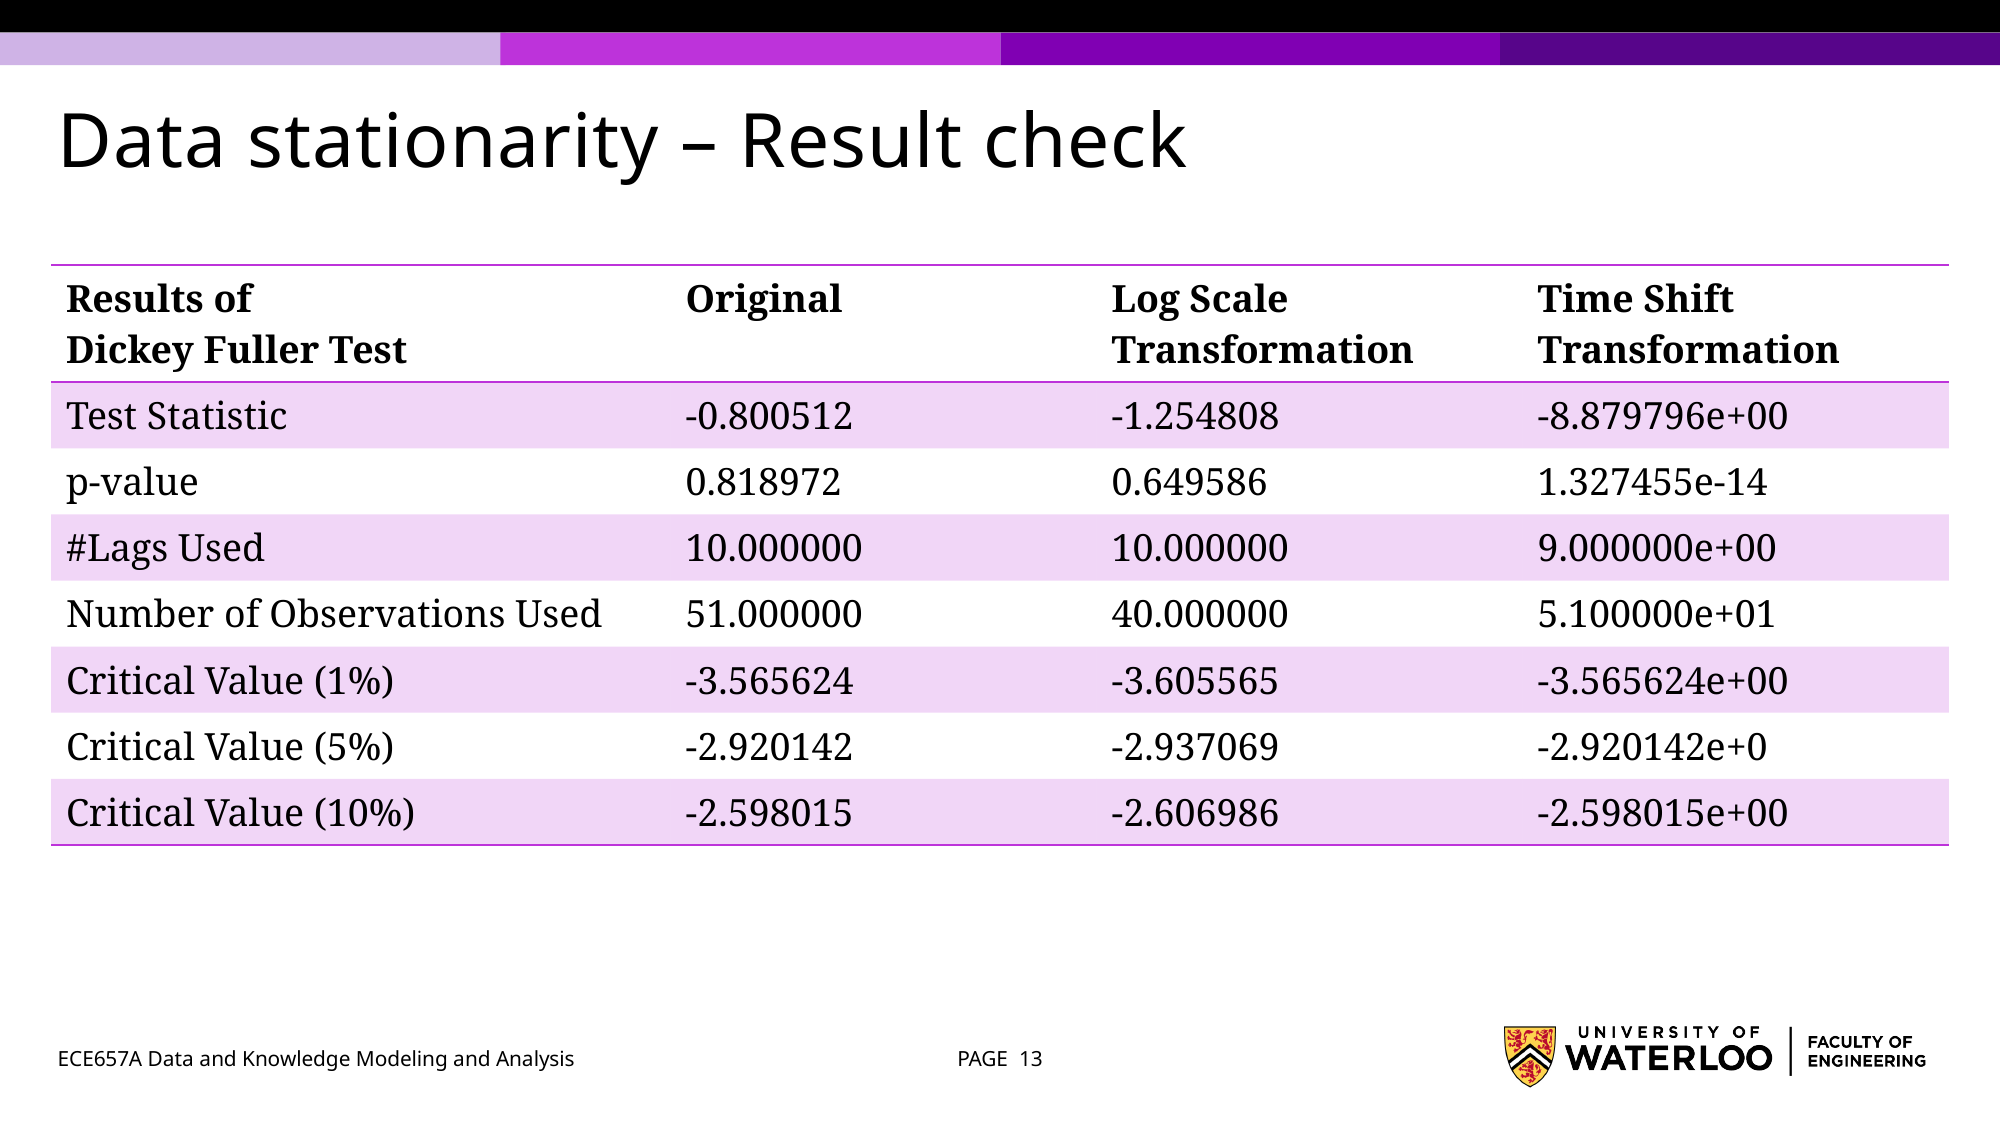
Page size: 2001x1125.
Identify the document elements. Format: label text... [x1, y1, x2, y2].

table_cell -3.565624 [671, 647, 1097, 713]
table_cell -2.920142e+0 [1523, 713, 1949, 779]
table_cell p-value [51, 448, 671, 514]
table_cell -3.605565 [1097, 647, 1523, 713]
table_cell -2.606986 [1097, 779, 1523, 844]
title Data stationarity – Result check [42, 71, 1941, 219]
table_cell 9.000000e+00 [1523, 514, 1949, 581]
table_cell 1.327455e-14 [1523, 448, 1949, 514]
table_cell Critical Value (10%) [51, 779, 671, 844]
table_cell -2.920142 [671, 713, 1097, 779]
table_cell 51.000000 [671, 581, 1097, 647]
table_cell Critical Value (5%) [51, 713, 671, 779]
table_cell -0.800512 [671, 383, 1097, 448]
table_cell 40.000000 [1097, 581, 1523, 647]
table_cell -2.937069 [1097, 713, 1523, 779]
table_cell 0.818972 [671, 448, 1097, 514]
slide_number PAGE 13 [916, 1039, 1084, 1081]
table_cell -8.879796e+00 [1523, 383, 1949, 448]
table_cell 0.649586 [1097, 448, 1523, 514]
table_cell -1.254808 [1097, 383, 1523, 448]
table_cell 10.000000 [671, 514, 1097, 581]
table_cell Critical Value (1%) [51, 647, 671, 713]
table_header Results of Dickey Fuller Test [51, 266, 671, 381]
table_cell Number of Observations Used [51, 581, 671, 647]
table_header Original [671, 266, 1097, 381]
table_cell -2.598015 [671, 779, 1097, 844]
footer ECE657A Data and Knowledge Modeling and Analysis [42, 1039, 900, 1081]
table_header Log Scale Transformation [1097, 266, 1523, 381]
table_cell #Lags Used [51, 514, 671, 581]
table_cell -2.598015e+00 [1523, 779, 1949, 844]
table_cell 10.000000 [1097, 514, 1523, 581]
table_cell Test Statistic [51, 383, 671, 448]
table_header Time Shift Transformation [1523, 266, 1949, 381]
table_cell -3.565624e+00 [1523, 647, 1949, 713]
picture [1446, 982, 1982, 1125]
table_cell 5.100000e+01 [1523, 581, 1949, 647]
